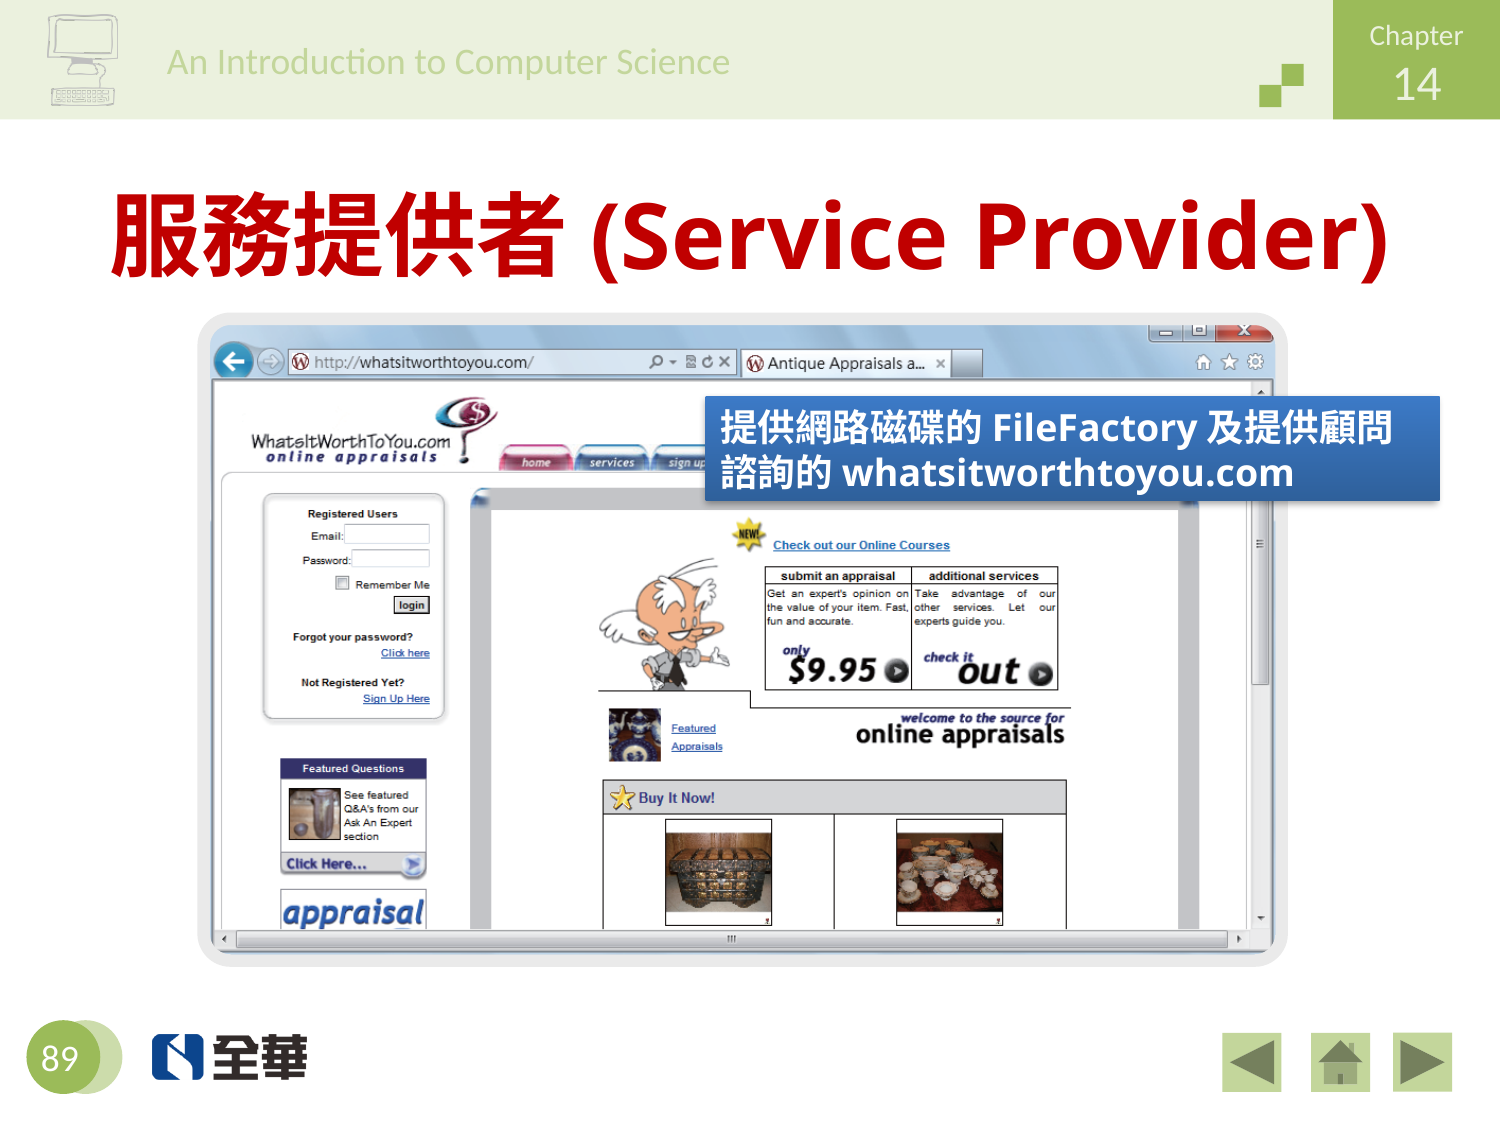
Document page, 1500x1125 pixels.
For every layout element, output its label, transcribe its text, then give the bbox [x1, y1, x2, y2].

text_box 提供網路磁碟的FileFactory及提供顧問諮詢的whatsitworthtoyou.com [1286, 396, 1440, 501]
picture [47, 14, 118, 106]
picture [152, 1034, 307, 1080]
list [203, 318, 1282, 961]
title 服務提供者(Service Provider) [75, 138, 1425, 327]
